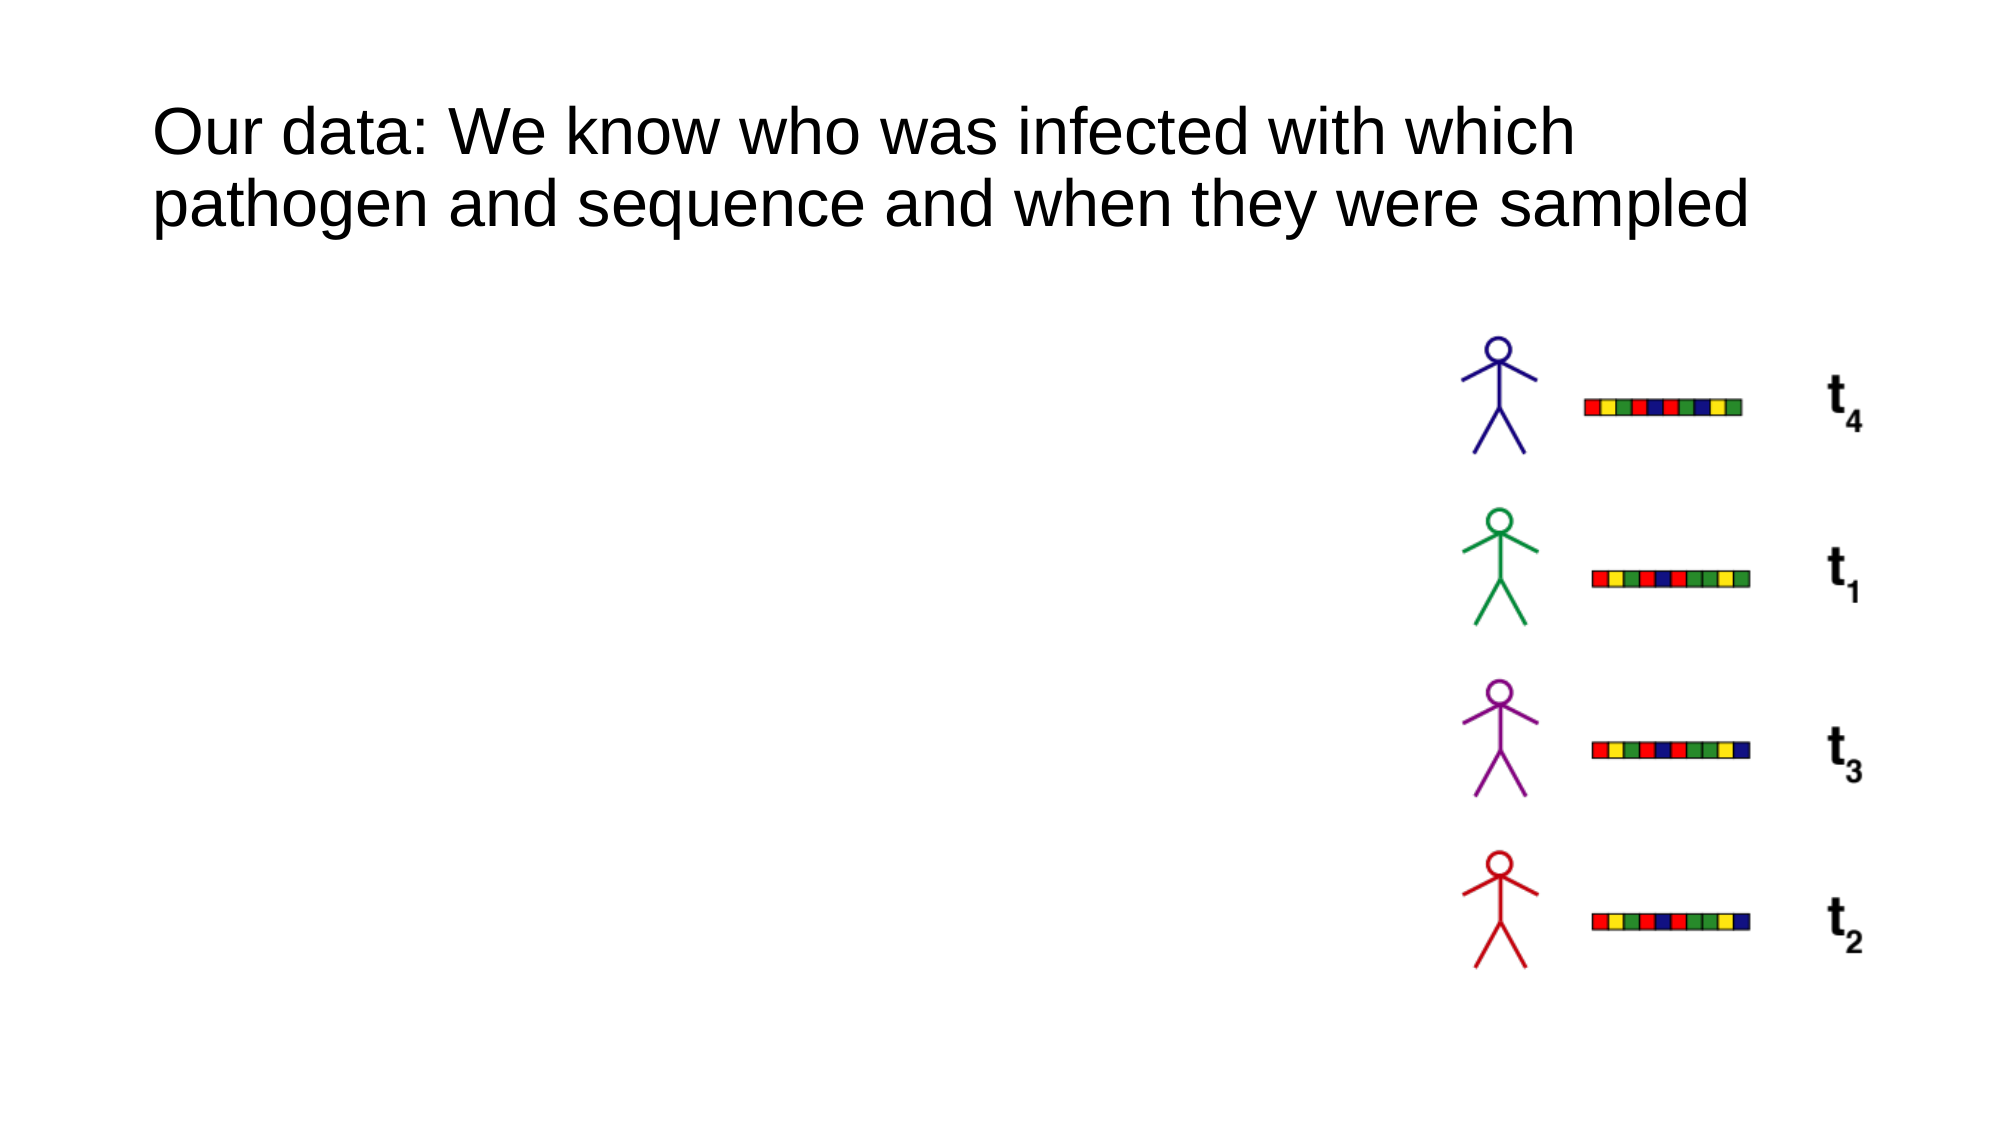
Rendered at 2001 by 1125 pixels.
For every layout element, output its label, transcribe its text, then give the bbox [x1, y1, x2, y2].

title Our data: We know who was infected with which pathogen and sequence and when they were sampled [137, 59, 1863, 278]
picture [1426, 318, 2000, 1125]
